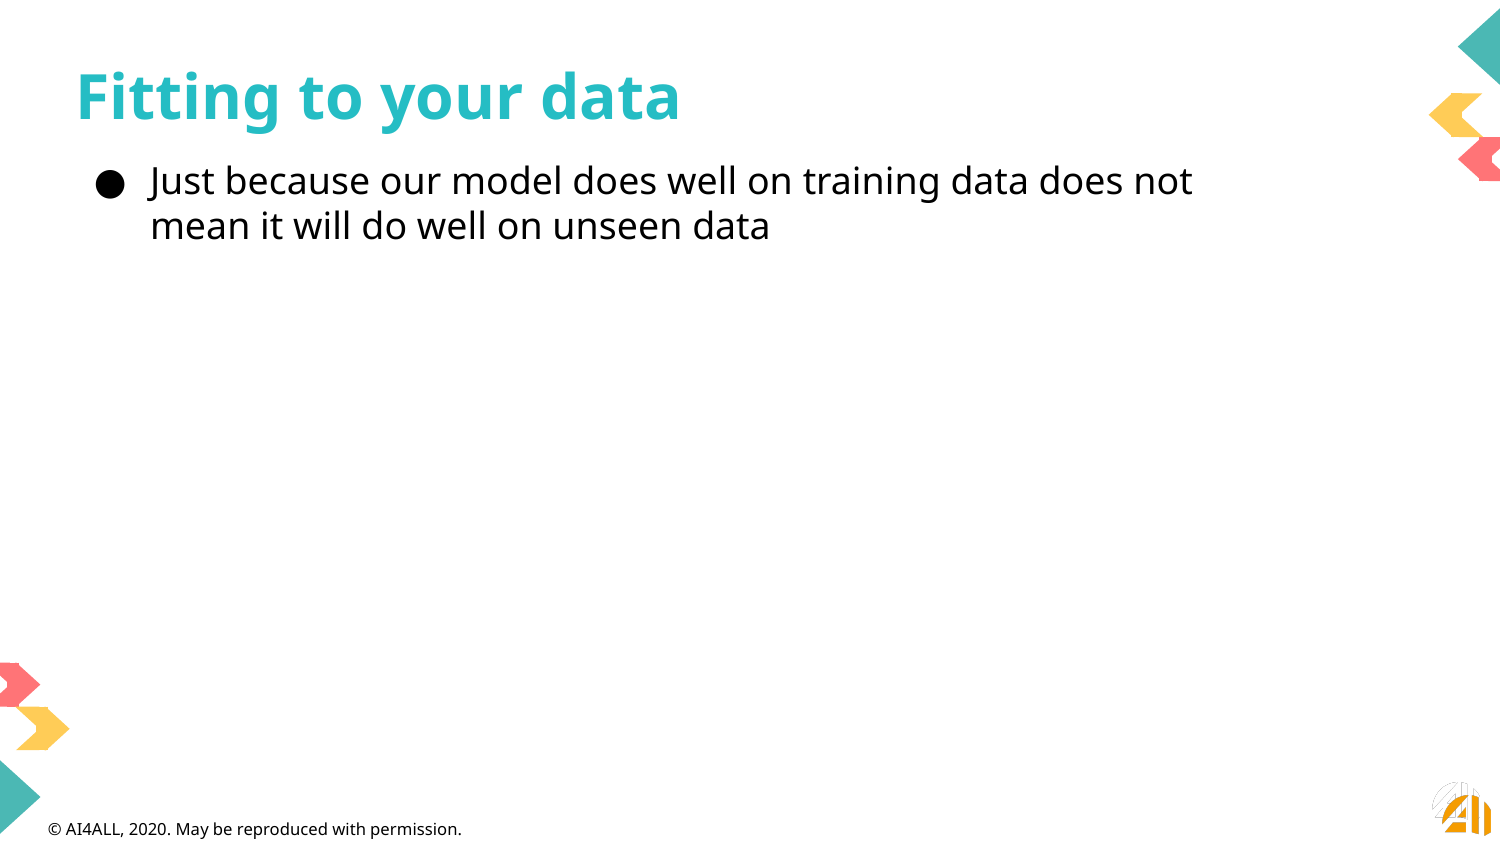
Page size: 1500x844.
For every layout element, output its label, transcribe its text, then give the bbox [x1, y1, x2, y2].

title Fitting to your data [75, 56, 1296, 117]
picture [1432, 782, 1491, 836]
list Just because our model does well on training data does not mean it will do well on unseen data [75, 157, 1277, 707]
